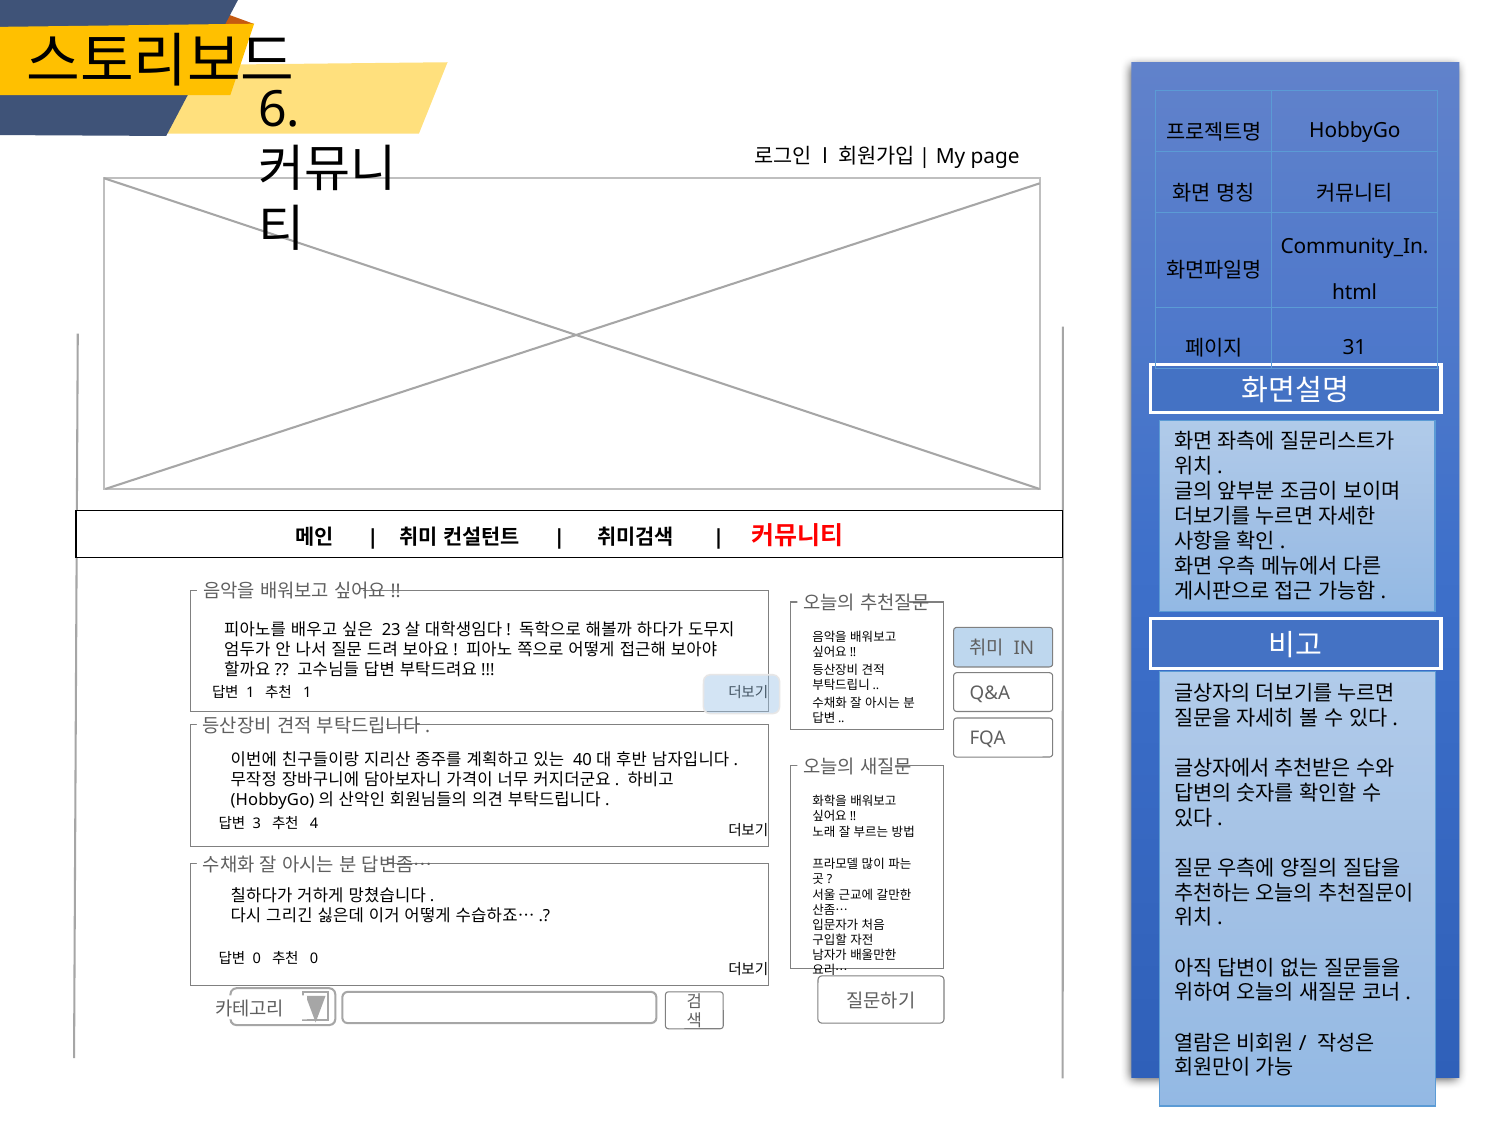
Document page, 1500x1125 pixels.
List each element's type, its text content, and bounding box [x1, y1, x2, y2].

text_box 검색 [663, 997, 725, 1031]
text_box [229, 1020, 298, 1027]
table_cell 화면파일명 [1156, 213, 1271, 307]
text_box 메인 | 취미 컨설턴트 | 취미검색 | 커뮤니티 [86, 510, 1056, 558]
table_cell Community_In.html [1272, 213, 1437, 307]
text_box [331, 997, 337, 1027]
text_box [774, 673, 782, 715]
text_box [302, 991, 329, 1021]
table_cell 페이지 [1156, 308, 1271, 368]
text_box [190, 720, 770, 848]
table_header HobbyGo [1272, 91, 1437, 151]
text_box FQA [952, 716, 1055, 759]
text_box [103, 177, 1041, 490]
text_box Q&A [951, 671, 1055, 714]
text_box [340, 997, 658, 1025]
text_box 비고 [1150, 618, 1441, 669]
text_box [1131, 62, 1460, 1078]
table_cell 화면 명칭 [1156, 152, 1271, 212]
table_header 프로젝트명 [1156, 91, 1271, 151]
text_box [0, 0, 448, 137]
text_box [790, 752, 945, 970]
text_box 질문하기 [816, 978, 946, 1025]
text_box 로그인 l 회원가입| My page [694, 134, 1041, 177]
text_box 화면설명 [1150, 364, 1441, 413]
text_box 취미 IN [951, 625, 1055, 669]
table_cell 커뮤니티 [1272, 152, 1437, 212]
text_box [73, 333, 79, 1059]
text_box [790, 589, 945, 731]
text_box 카테고리 [209, 997, 296, 1020]
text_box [190, 576, 770, 713]
text_box 글상자의 더보기를 누르면 질문을 자세히 볼 수 있다. 글상자에서 추천받은 수와 답변의 숫자를 확인할 수 있다. 질문 우측에 양질의 질답을 추천하는 오늘의 추천질문이 위치. 아직 답변이 없는 질문들을 위하여 오늘의 새질문 코너. 열람은 비회원/ 작성은 회원만이 가능 [1159, 671, 1436, 1106]
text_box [190, 856, 770, 987]
text_box 화면 좌측에 질문리스트가 위치. 글의 앞부분 조금이 보이며 더보기를 누르면 자세한 사항을 확인. 화면 우측 메뉴에서 다른 게시판으로 접근 가능함. [1159, 420, 1435, 612]
table_cell 31 [1272, 308, 1437, 368]
